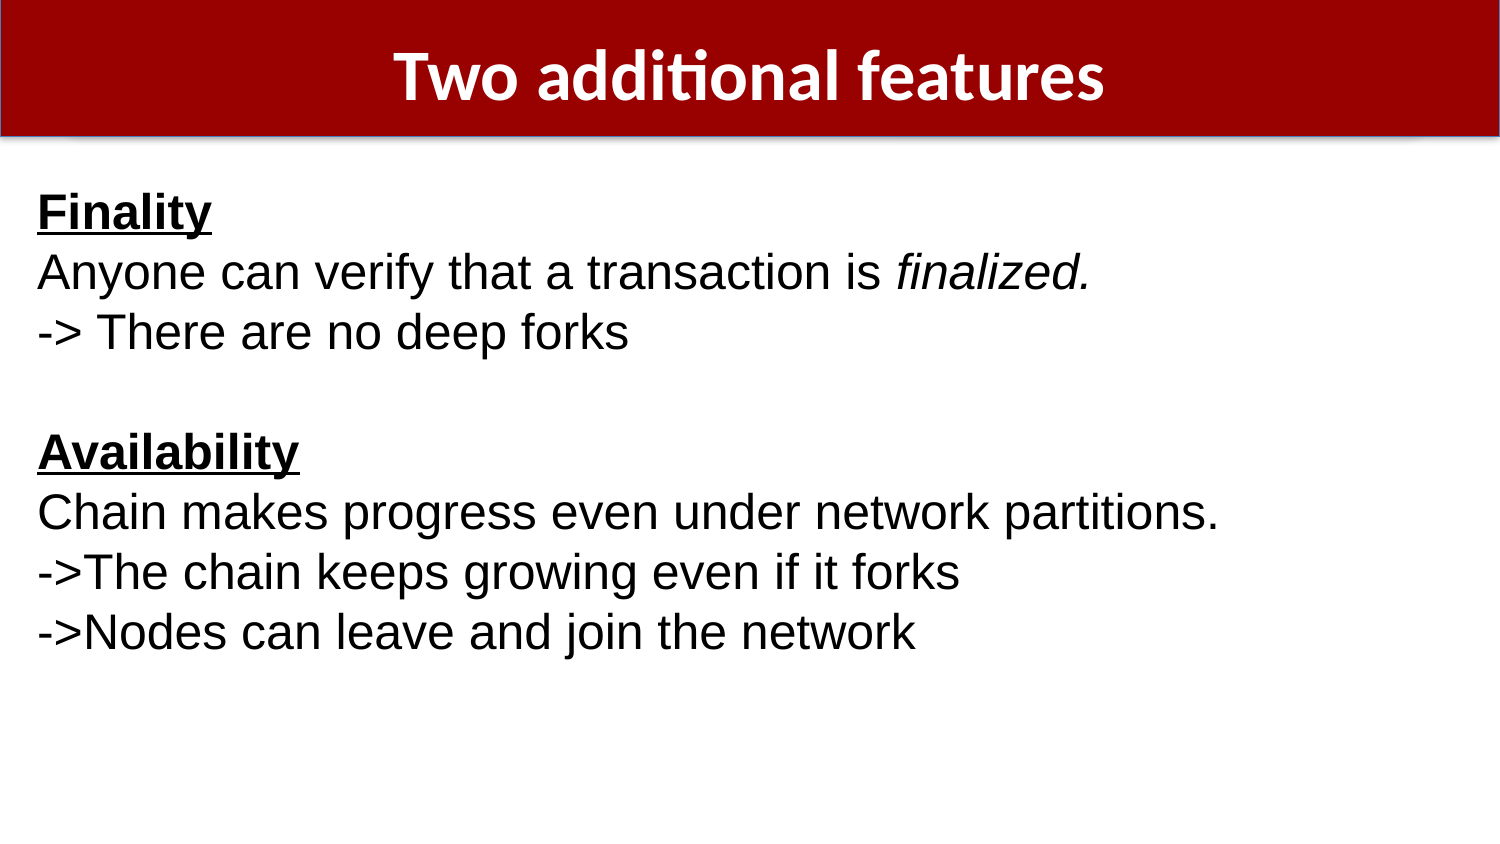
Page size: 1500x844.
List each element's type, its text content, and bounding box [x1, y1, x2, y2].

title Two additional features [75, 20, 1425, 123]
